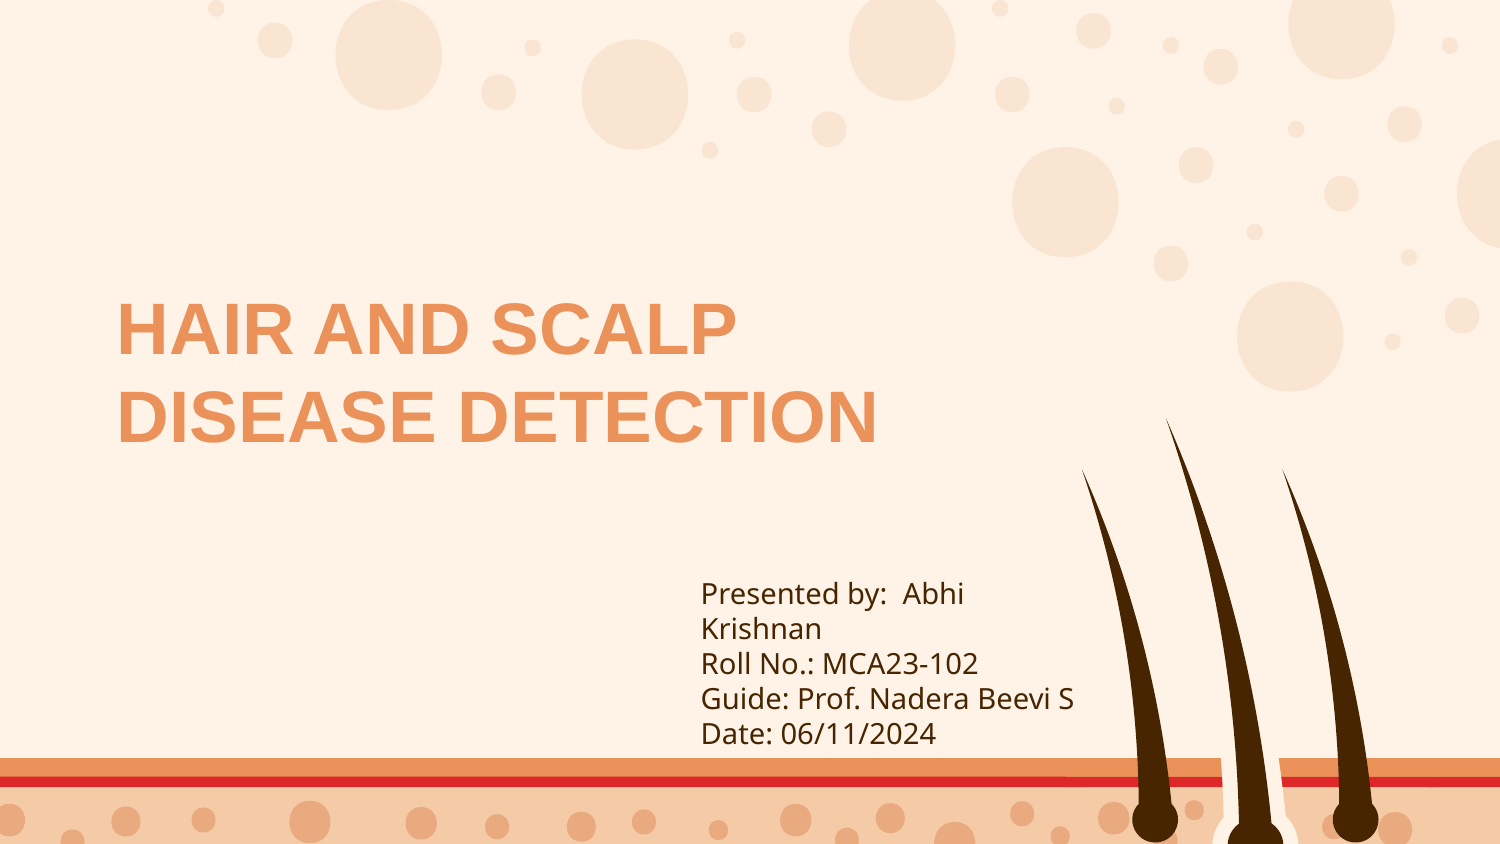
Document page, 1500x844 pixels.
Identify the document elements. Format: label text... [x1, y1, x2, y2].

text_box [1081, 469, 1179, 843]
text_box [1165, 417, 1284, 844]
title HAIR AND SCALP DISEASE DETECTION [101, 163, 1067, 575]
text_box [1282, 469, 1379, 843]
subtitle Presented by: Abhi Krishnan Roll No.: MCA23-102 Guide: Prof. Nadera Beevi S Date: 06/11/2024 [685, 581, 1096, 745]
